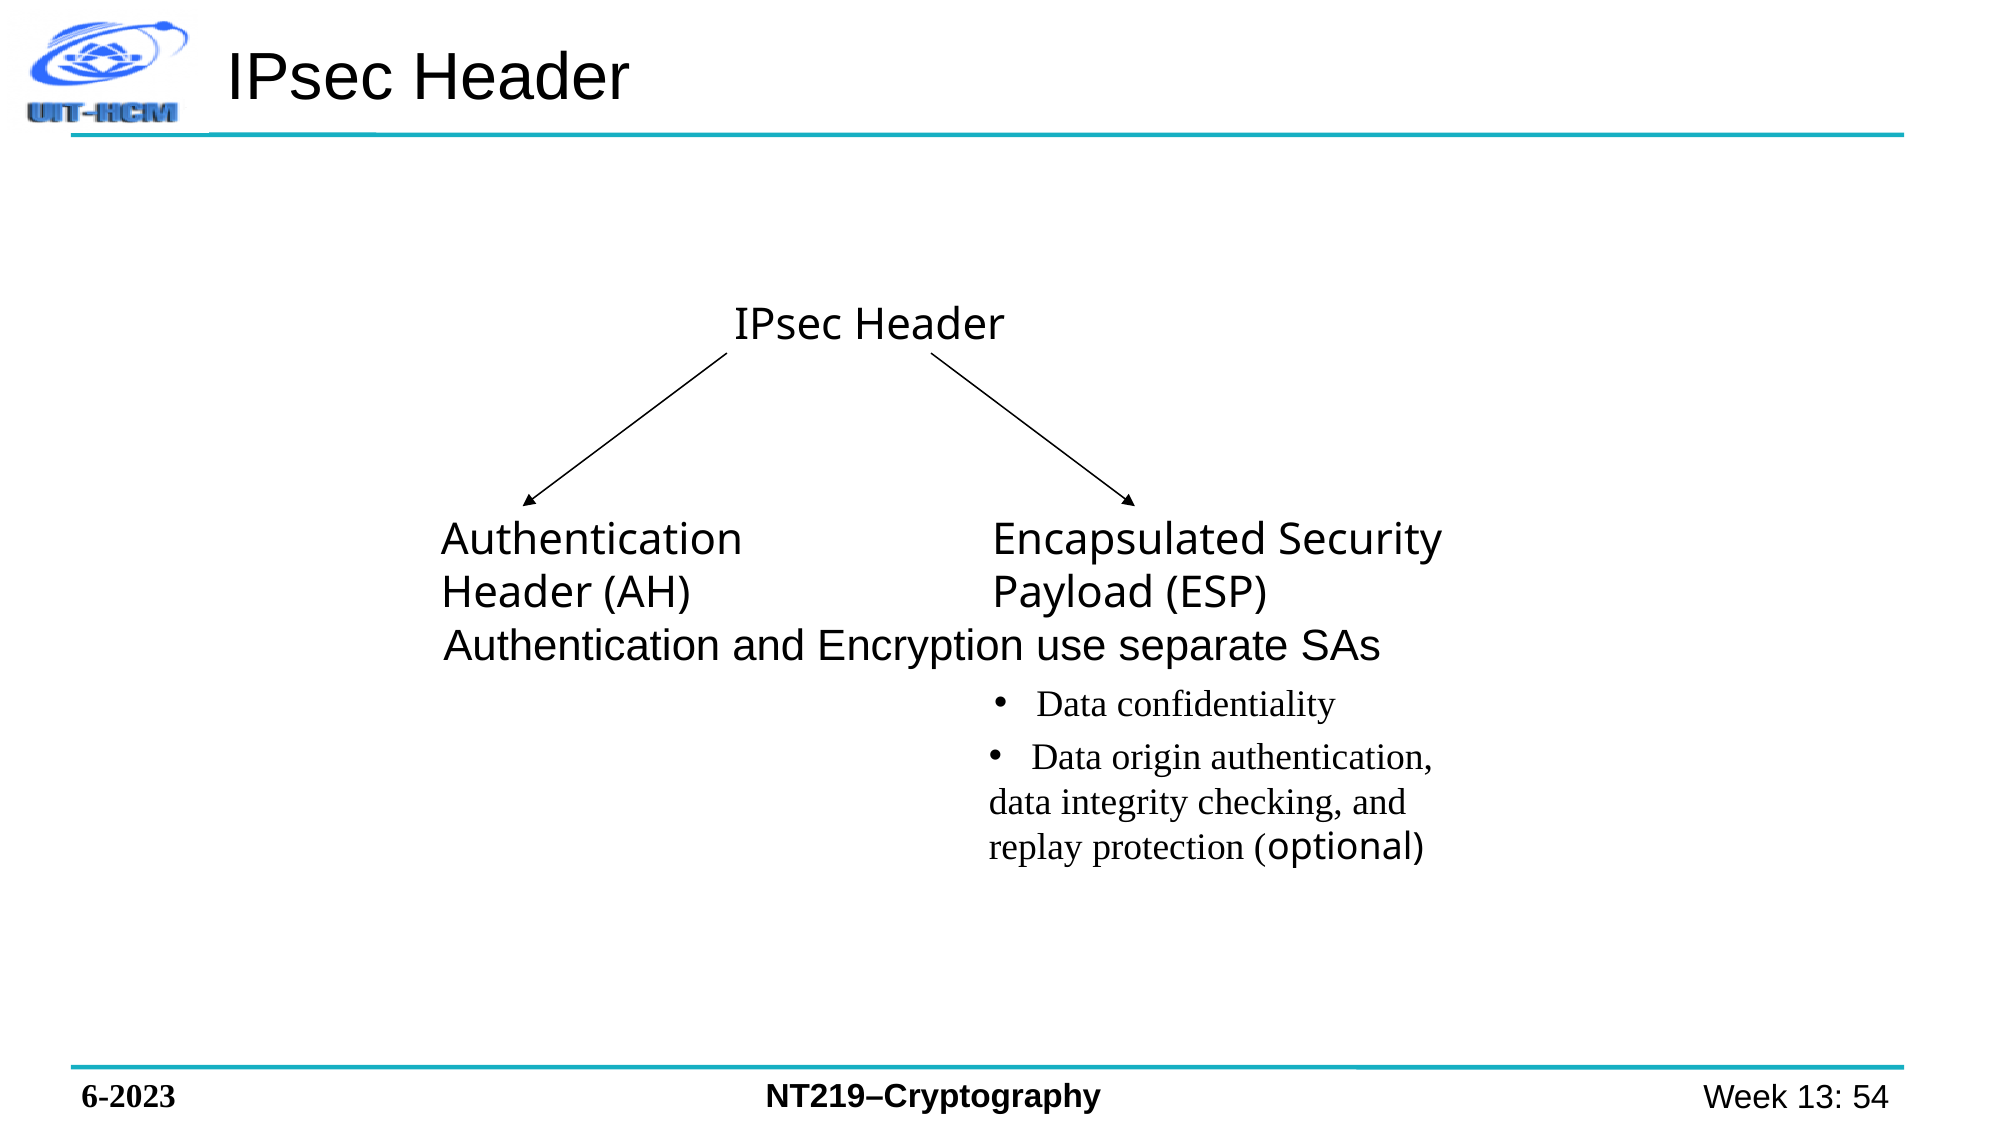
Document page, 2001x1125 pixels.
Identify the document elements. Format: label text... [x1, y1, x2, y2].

text_box Authentication and Encryption use separate SAs [433, 611, 1390, 698]
text_box Authentication Header (AH)‏ [430, 506, 676, 593]
text_box [930, 353, 1135, 506]
text_box Data confidentiality [979, 671, 1352, 724]
text_box Encapsulated Security Payload (ESP)‏ [982, 506, 1554, 593]
text_box [522, 353, 727, 506]
title IPsec Header [211, 0, 1140, 147]
text_box IPsec Header [724, 290, 969, 349]
text_box Data origin authentication, data integrity checking, and replay protection (optional) [974, 724, 1553, 874]
picture [7, 9, 209, 133]
